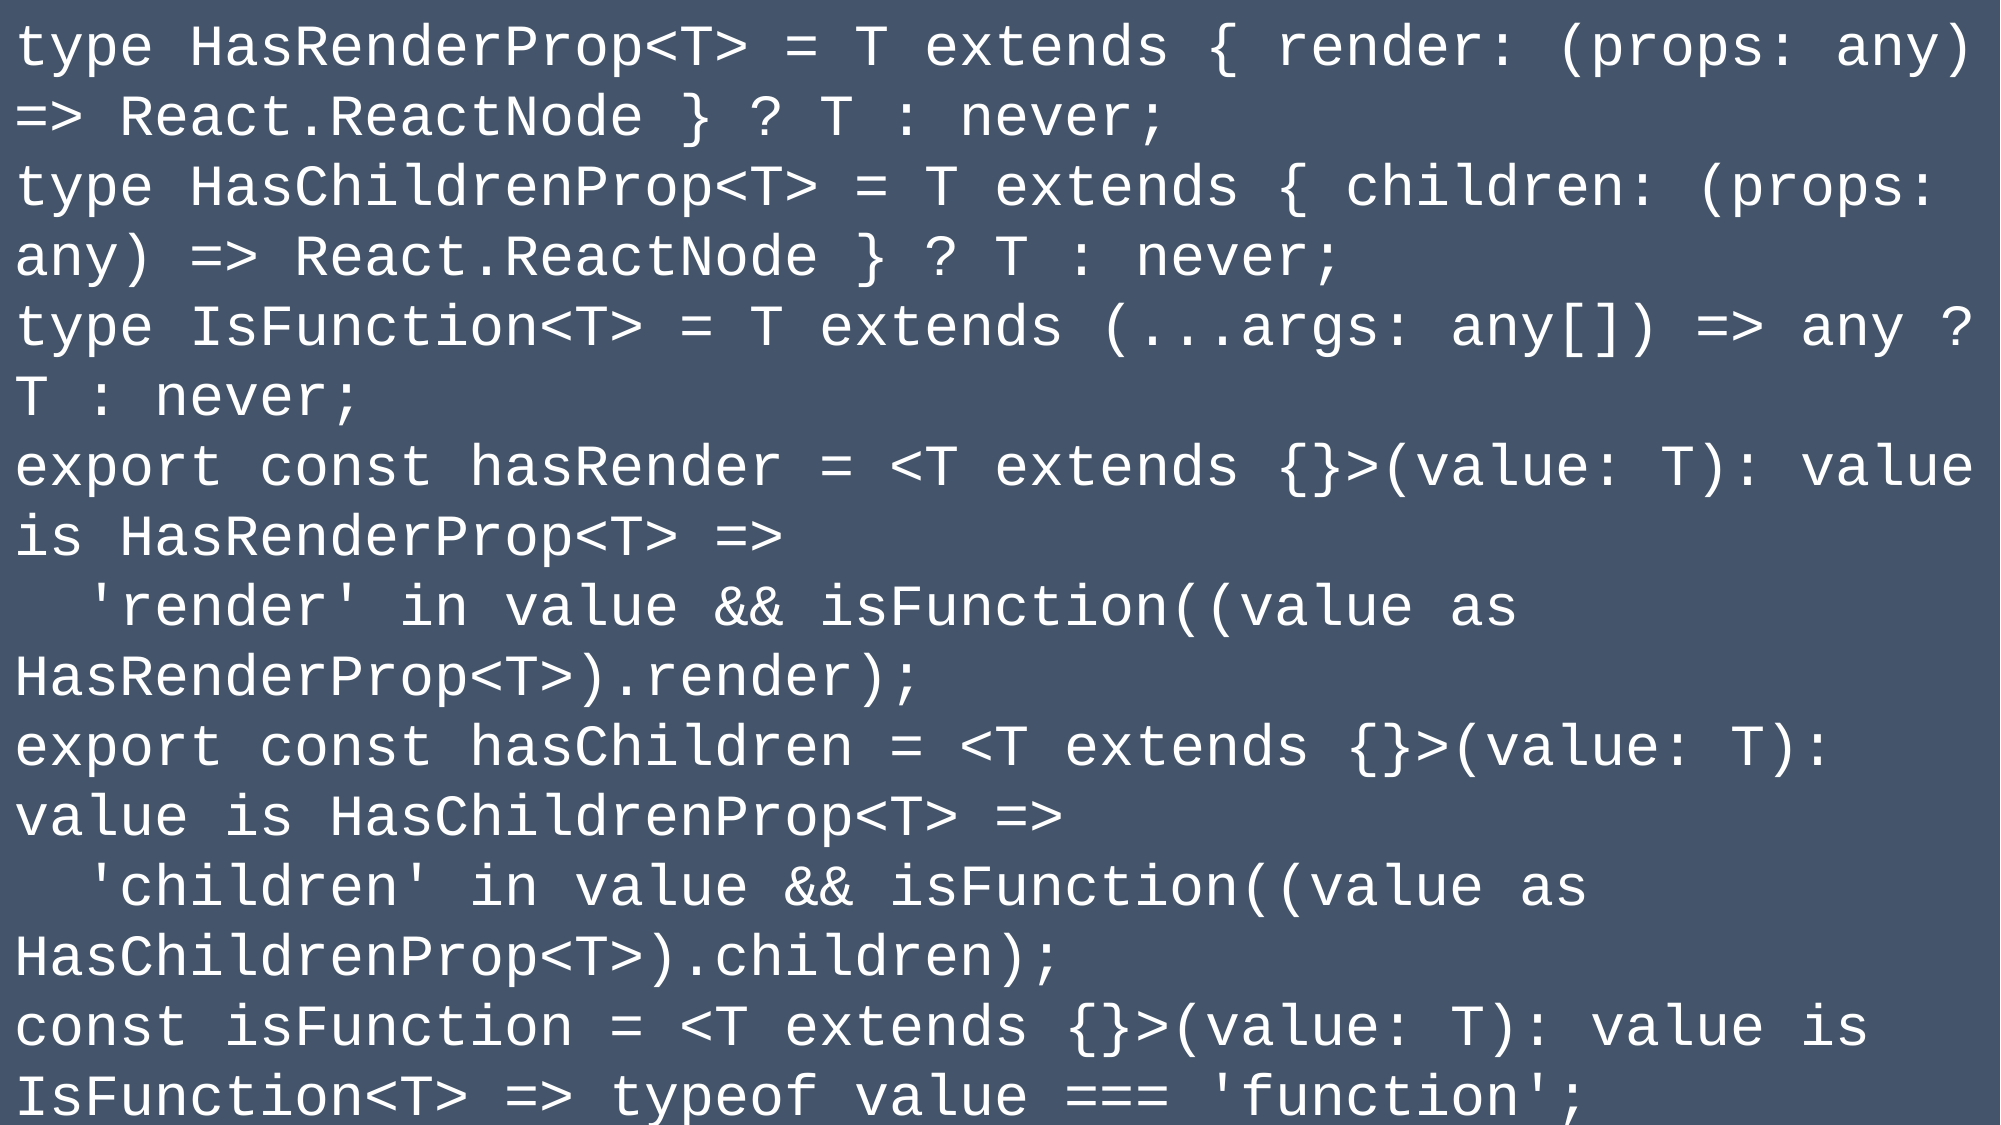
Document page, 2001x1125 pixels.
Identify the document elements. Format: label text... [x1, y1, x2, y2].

text_box type HasRenderProp<T> = T extends { render: (props: any) => React.ReactNode } ? T : never; type HasChildrenProp<T> = T extends { children: (props: any) => React.ReactNode } ? T : never; type IsFunction<T> = T extends (...args: any[]) => any ? T : never; export const hasRender = <T extends {}>(value: T): value is HasRenderProp<T> => 'render' in value && isFunction((value as HasRenderProp<T>).render); export const hasChildren = <T extends {}>(value: T): value is HasChildrenProp<T> => 'children' in value && isFunction((value as HasChildrenProp<T>).children); const isFunction = <T extends {}>(value: T): value is IsFunction<T> => typeof value === 'function'; [0, 0, 2000, 1125]
